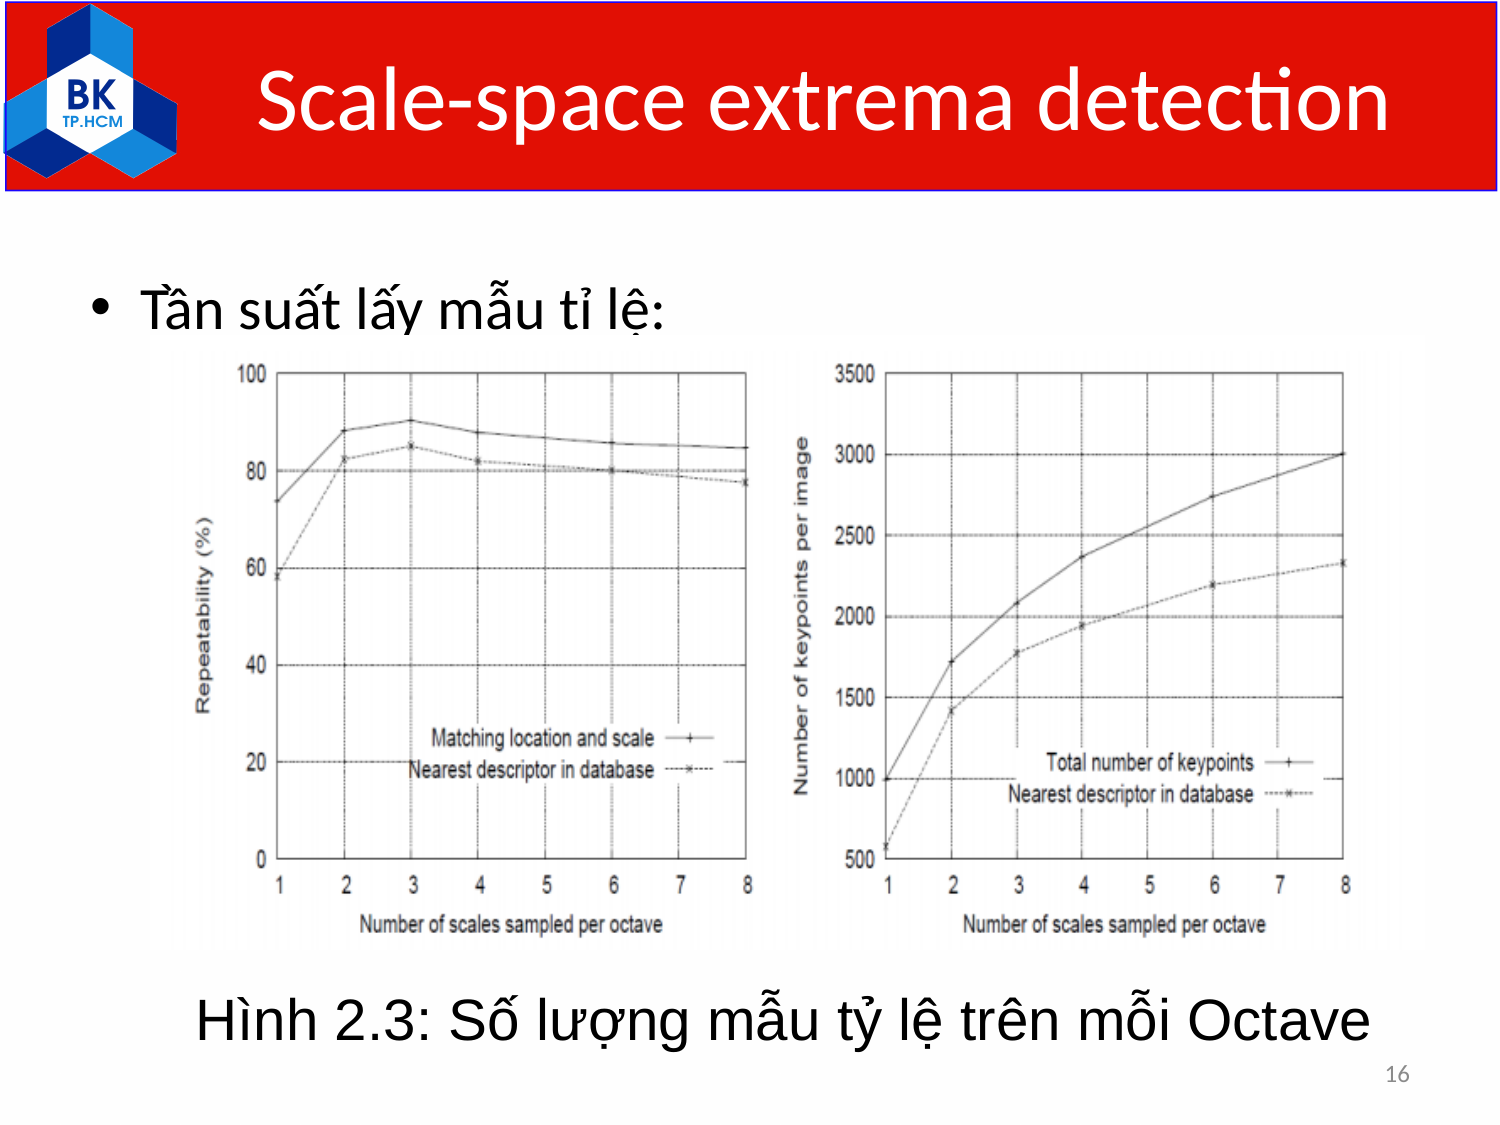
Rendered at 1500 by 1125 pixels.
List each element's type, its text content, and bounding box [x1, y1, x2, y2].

list Tần suất lấy mẫu tỉ lệ: [75, 262, 1425, 350]
slide_number 16 [1074, 1042, 1425, 1103]
text_box Hình 2.3: Số lượng mẫu tỷ lệ trên mỗi Octave [180, 975, 1389, 1060]
title Scale-space extrema detection [174, 0, 1475, 188]
picture [0, 0, 1500, 1125]
